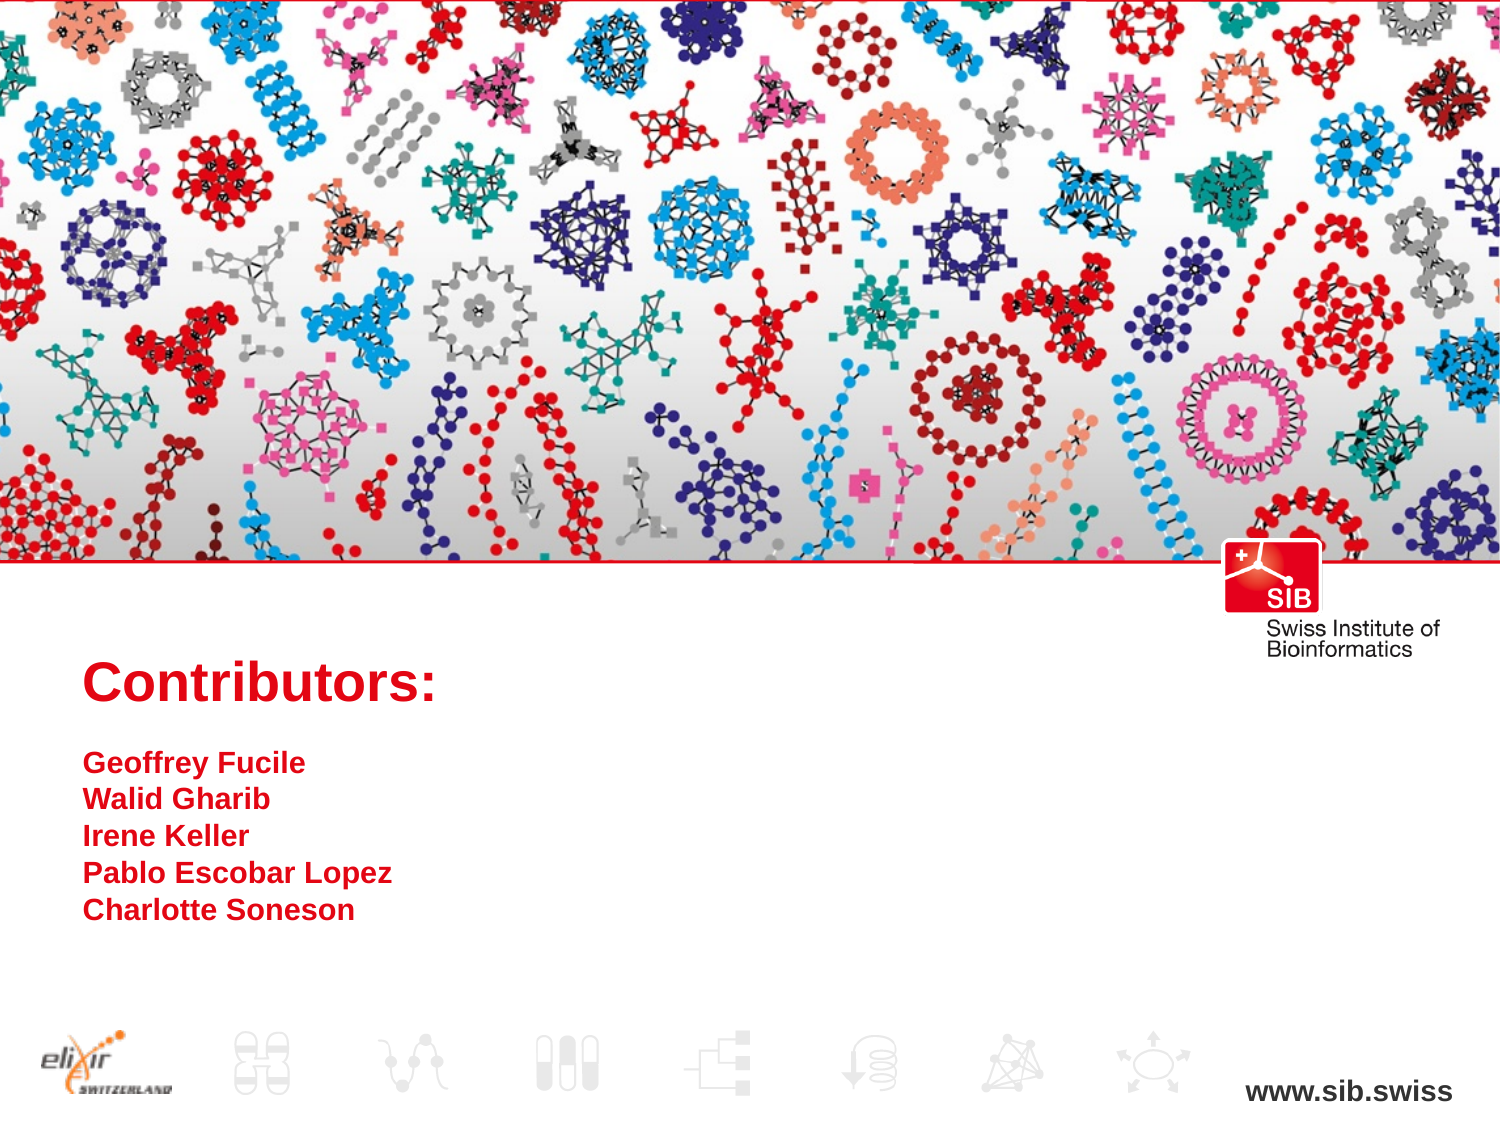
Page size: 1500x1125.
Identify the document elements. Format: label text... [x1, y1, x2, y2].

picture [0, 0, 1500, 657]
picture [41, 1030, 172, 1094]
picture [1486, 347, 1495, 355]
text_box Contributors: Geoffrey Fucile Walid Gharib Irene Keller Pablo Escobar Lopez Charlotte Soneson [82, 645, 1411, 1000]
